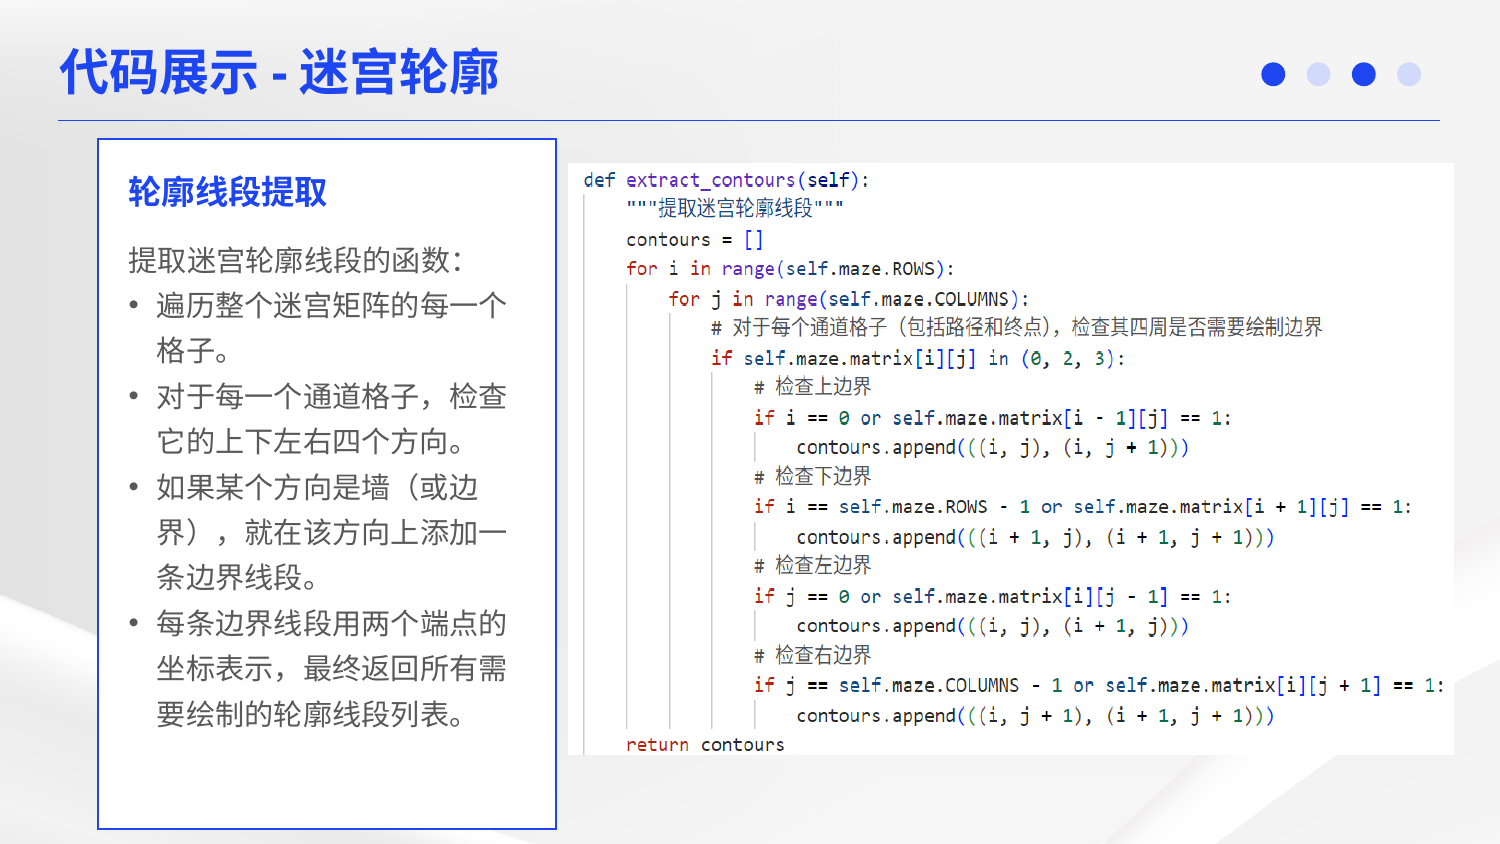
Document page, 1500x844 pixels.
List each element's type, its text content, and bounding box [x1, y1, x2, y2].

text_box 代码展示-迷宫轮廓 [44, 32, 987, 121]
text_box [1260, 61, 1287, 88]
text_box [1305, 61, 1332, 88]
text_box [1350, 61, 1377, 88]
text_box [97, 138, 557, 830]
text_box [113, 163, 529, 822]
picture [0, 0, 1500, 844]
text_box [1396, 61, 1423, 88]
